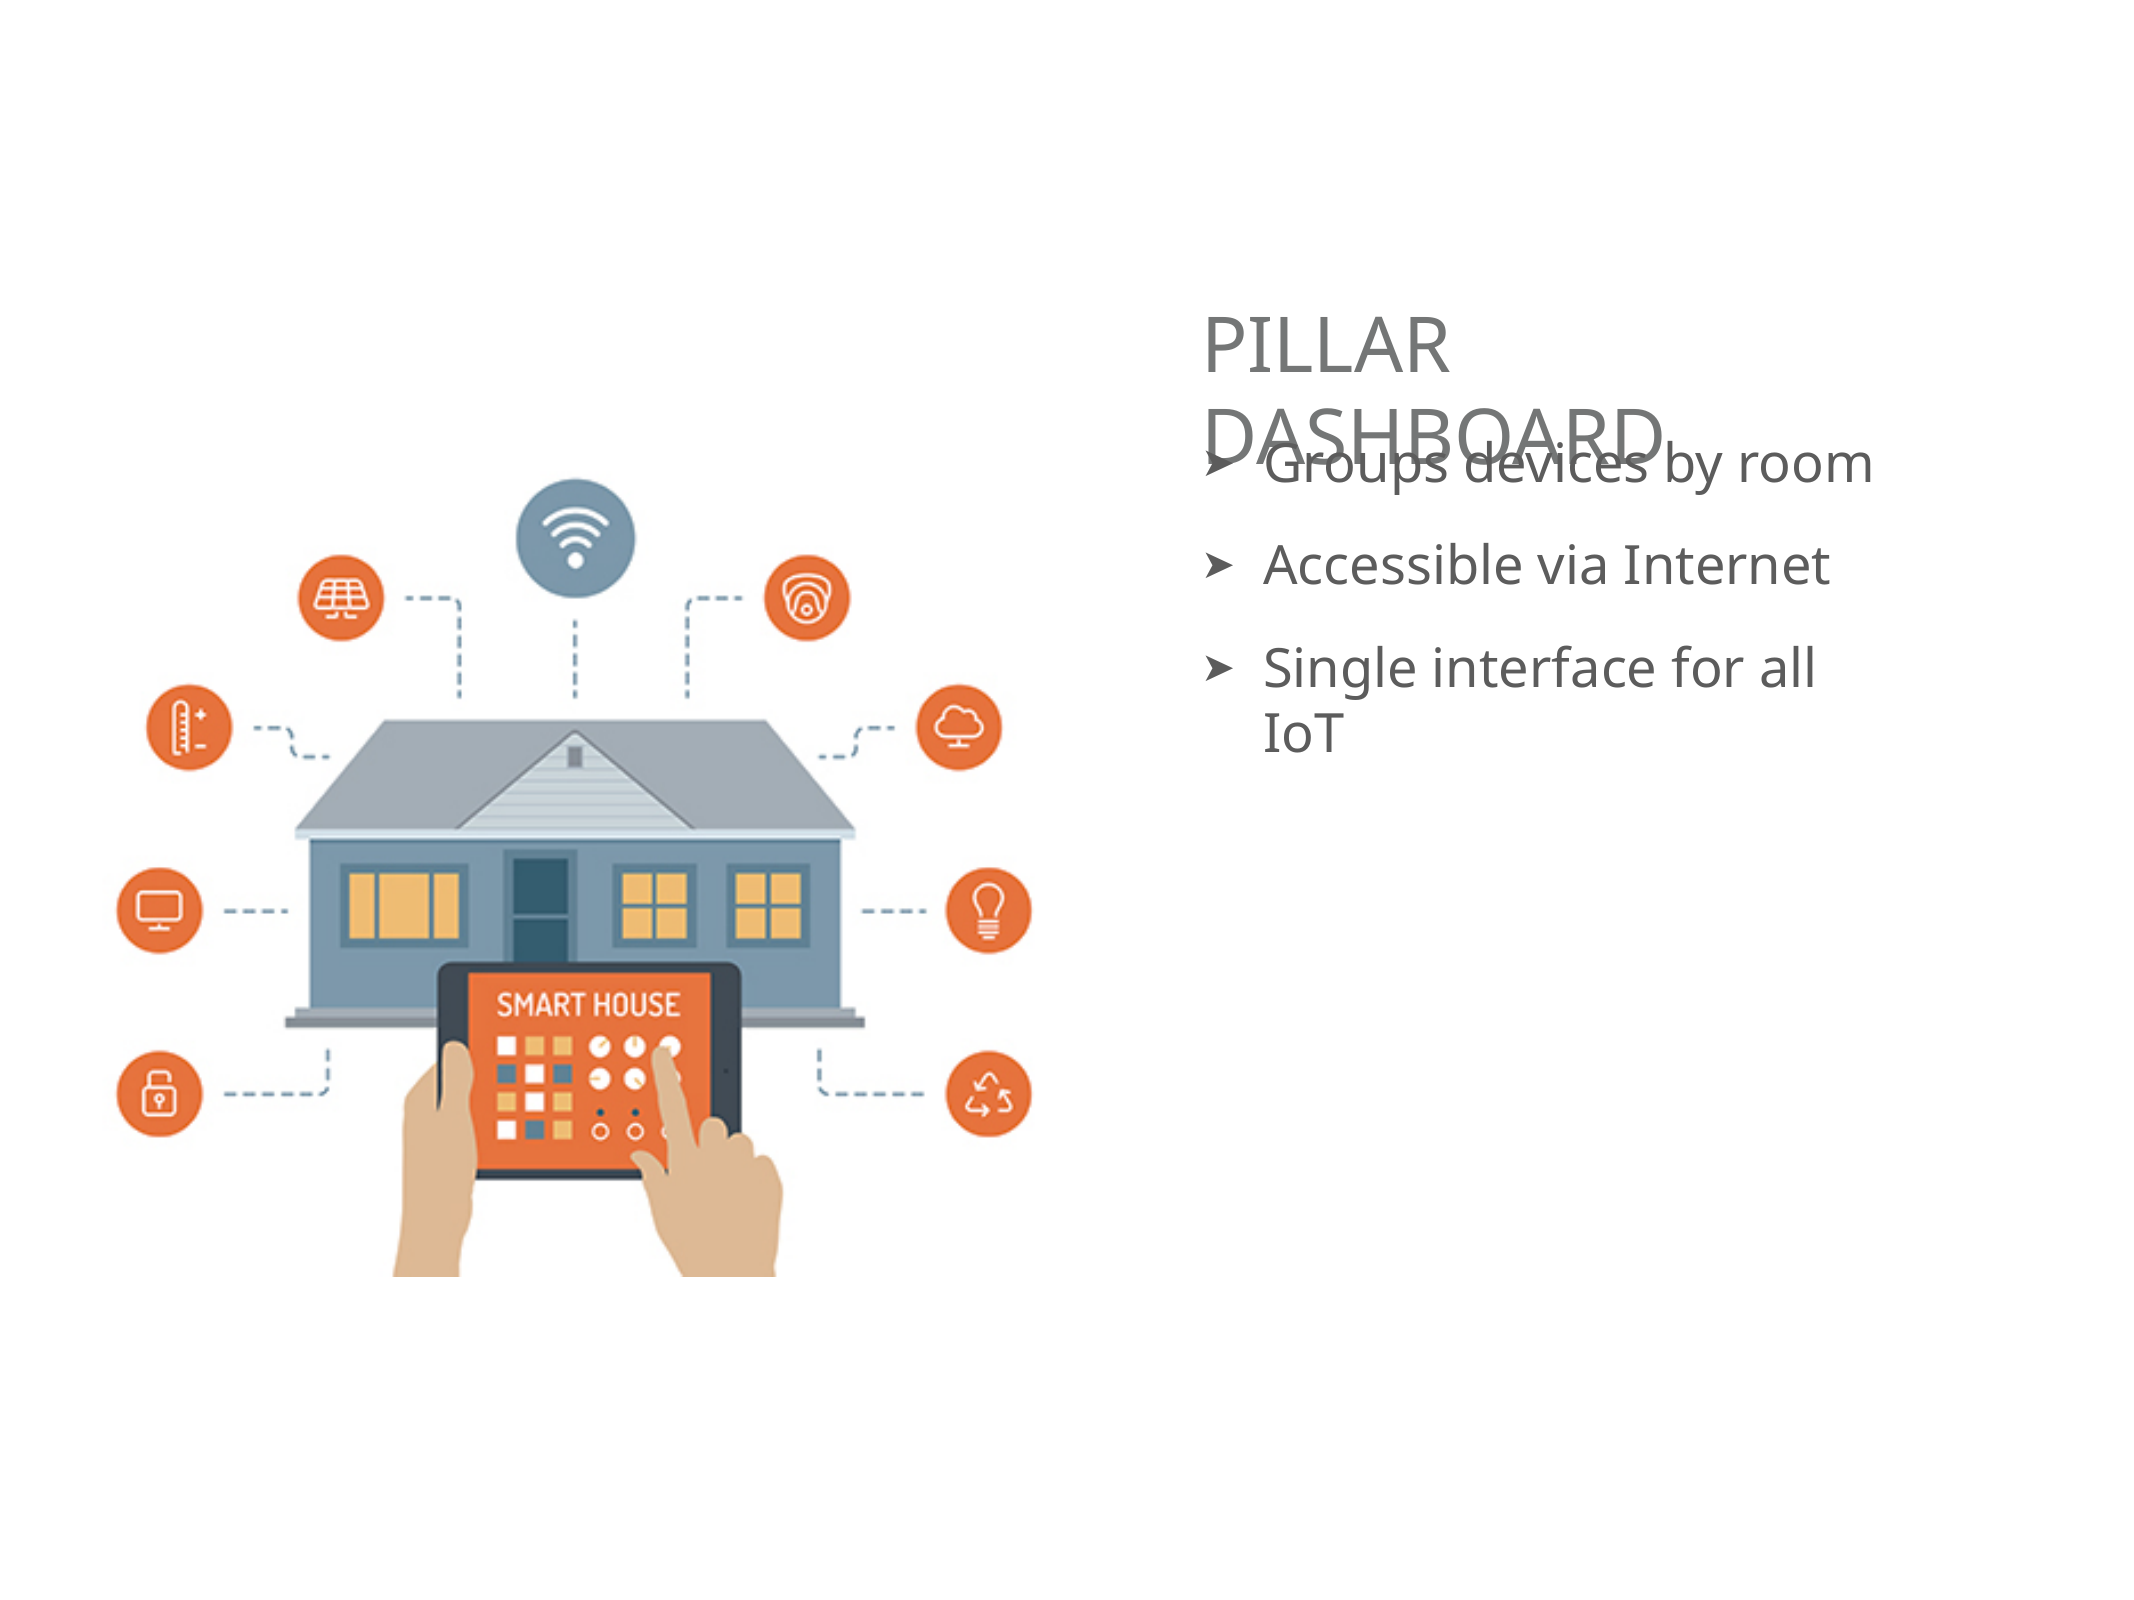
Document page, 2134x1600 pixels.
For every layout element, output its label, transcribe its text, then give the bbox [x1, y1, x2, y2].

title Pillar Dashboard [1194, 289, 1860, 379]
picture [88, 455, 1057, 1277]
list Groups devices by room Accessible via Internet Single interface for all IoT [1194, 421, 1913, 1312]
